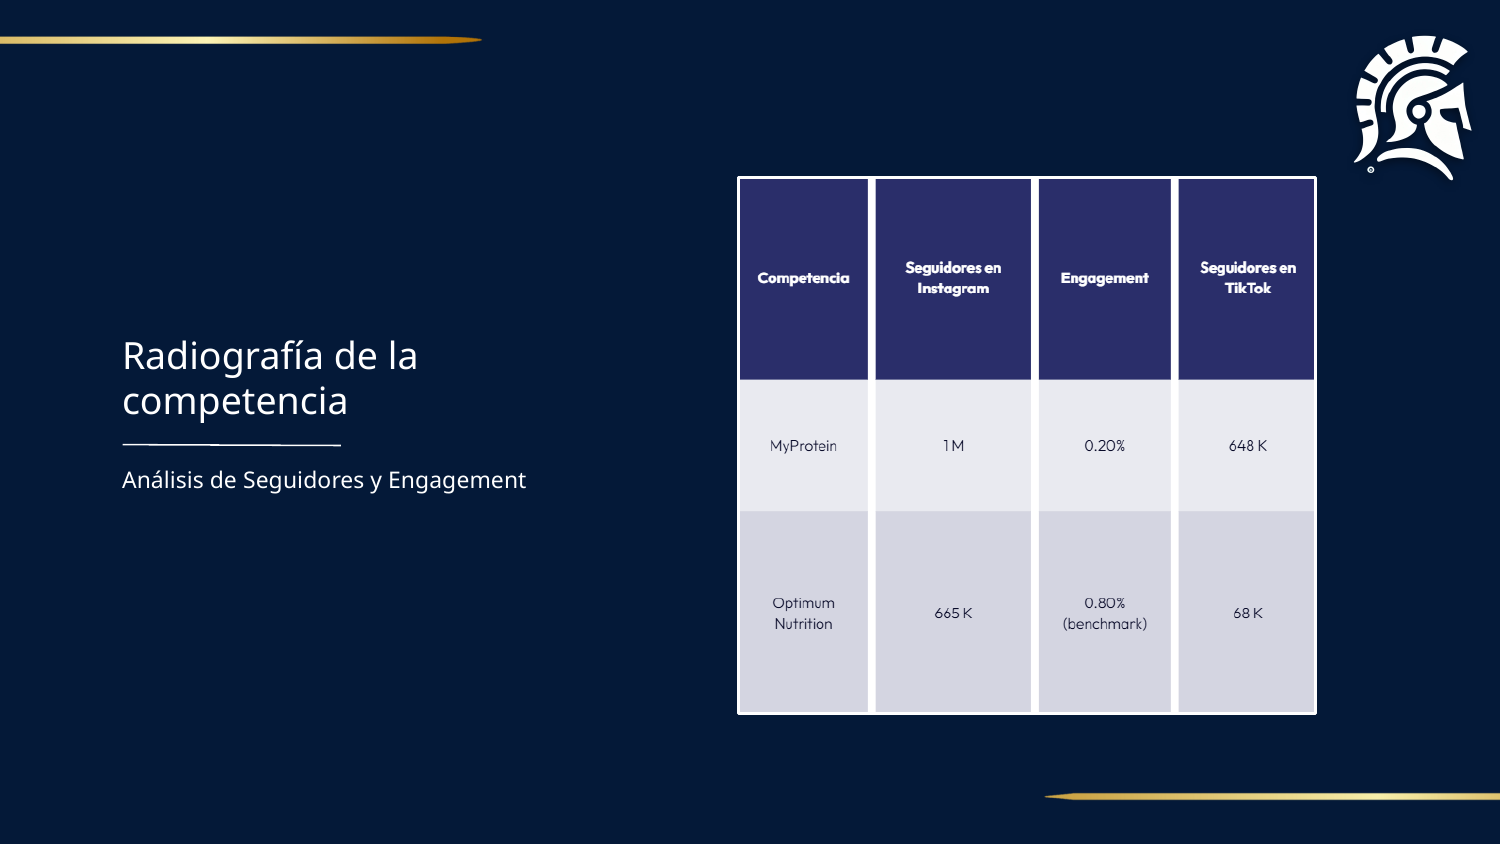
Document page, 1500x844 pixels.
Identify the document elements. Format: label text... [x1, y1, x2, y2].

picture [1039, 756, 1500, 844]
text_box Radiografía de la competencia [107, 317, 544, 440]
text_box Análisis de Seguidores y Engagement [107, 451, 691, 507]
picture [740, 178, 1314, 712]
picture [0, 0, 490, 87]
picture [1343, 28, 1481, 189]
